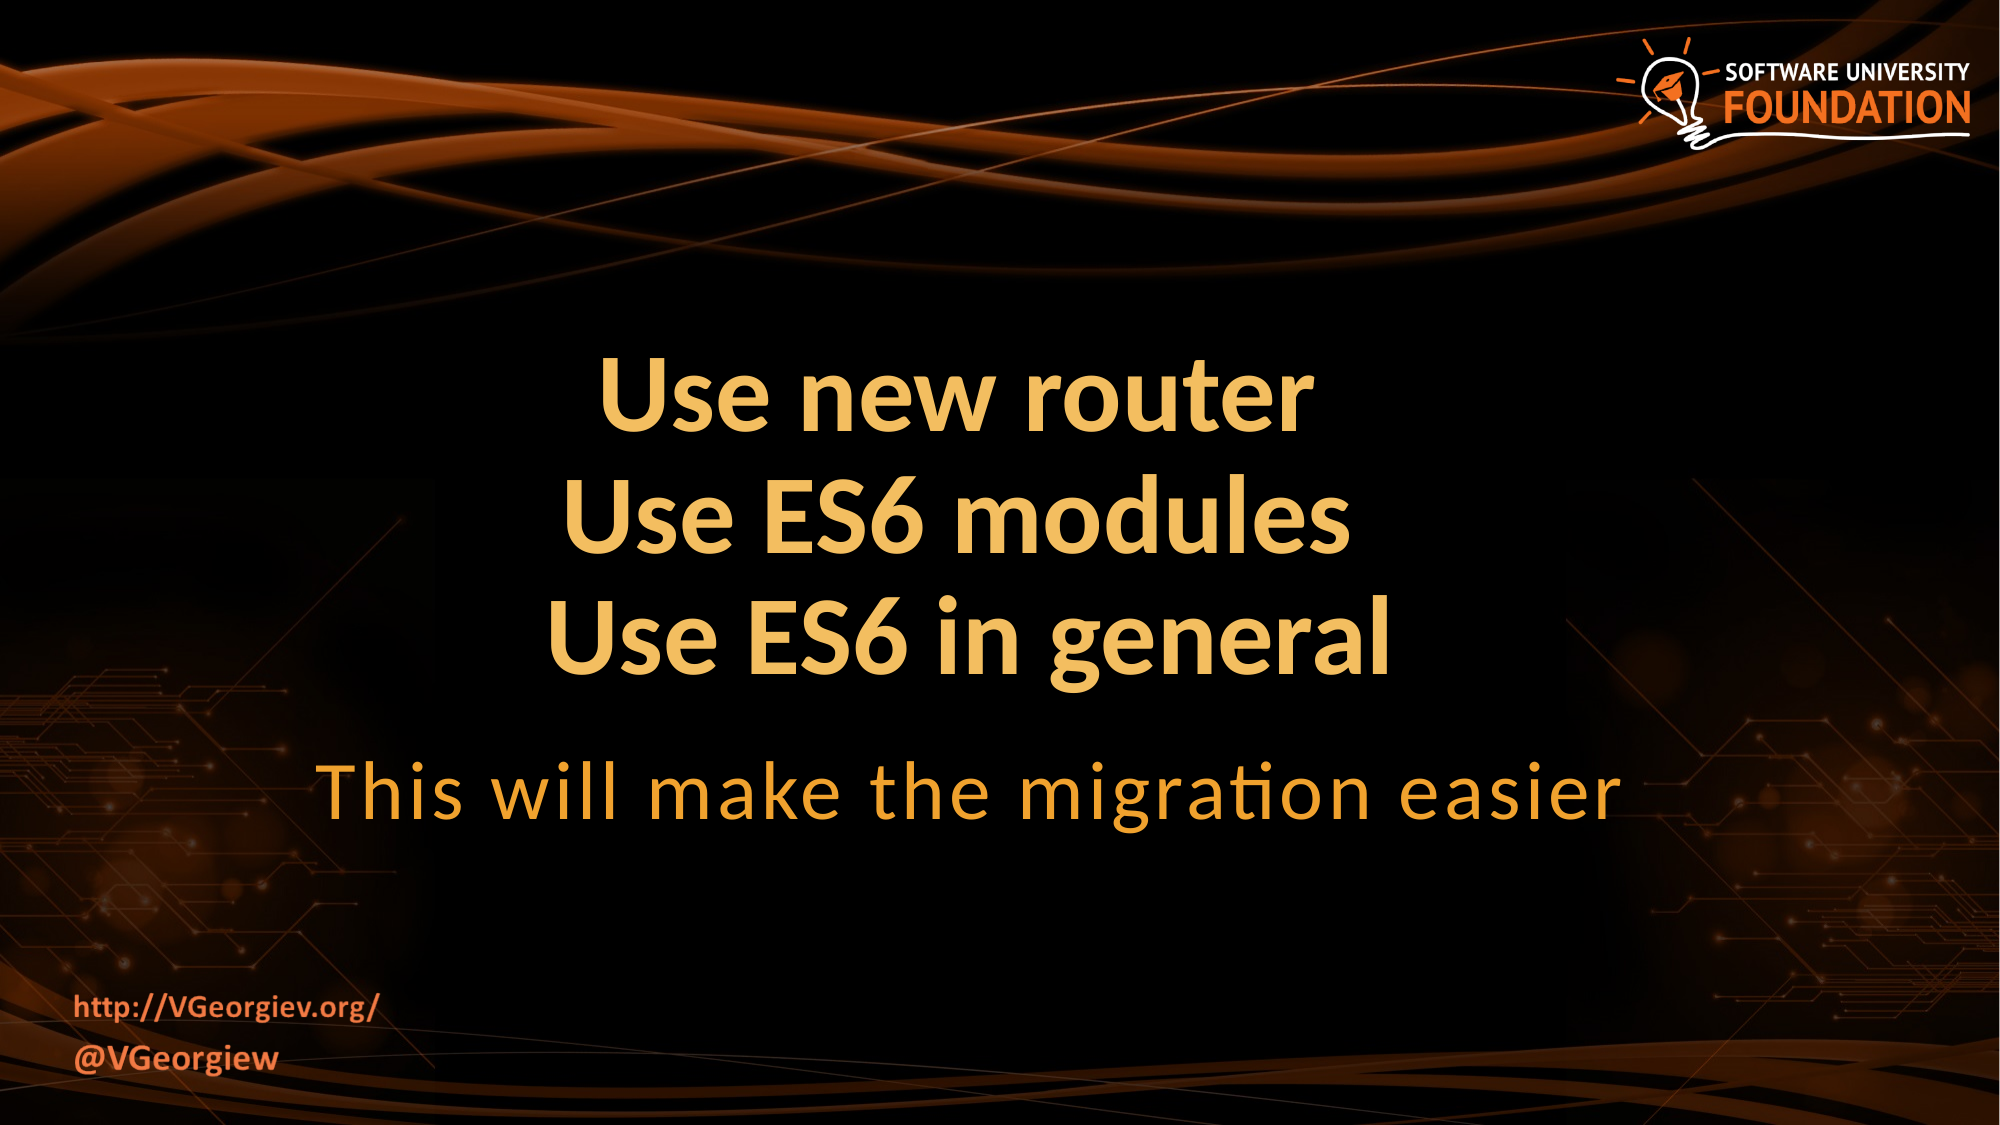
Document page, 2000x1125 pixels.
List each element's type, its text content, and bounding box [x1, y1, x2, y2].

picture [0, 0, 2000, 1125]
title Use new router Use ES6 modules Use ES6 in general [237, 324, 1704, 705]
list This will make the migration easier [237, 725, 1704, 843]
